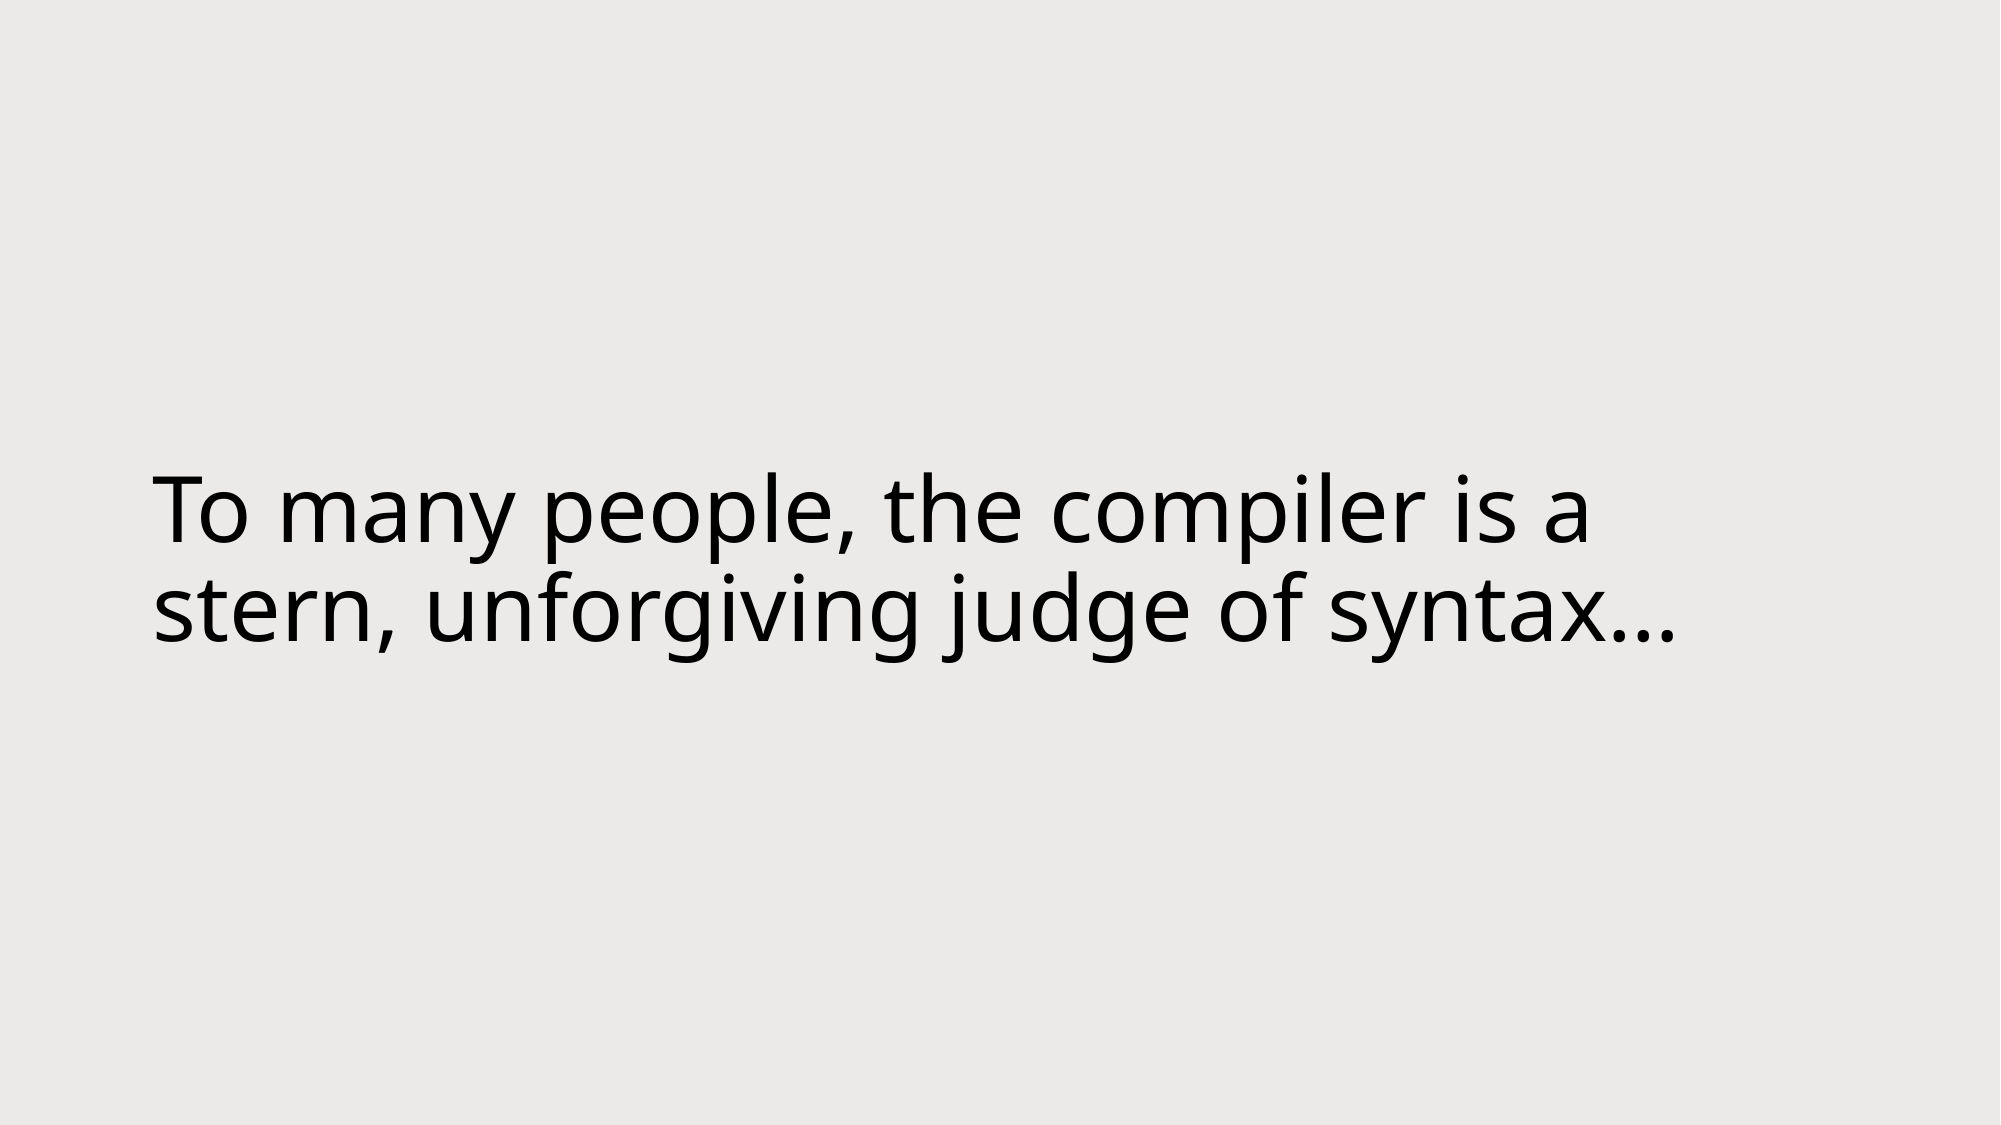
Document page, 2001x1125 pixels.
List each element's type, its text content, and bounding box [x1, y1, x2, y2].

title To many people, the compiler is a stern, unforgiving judge of syntax… [137, 453, 1863, 672]
